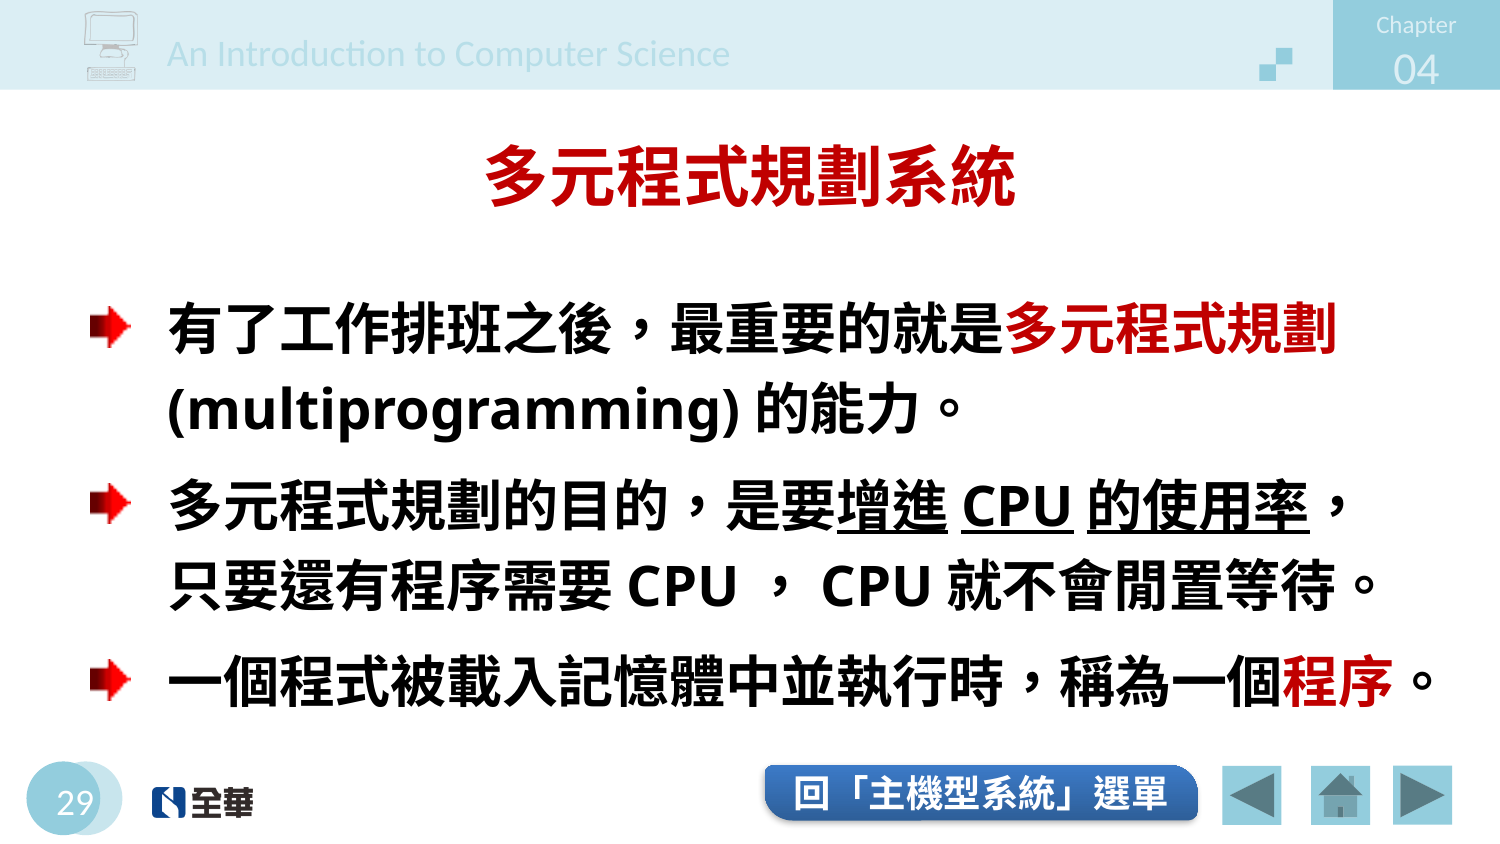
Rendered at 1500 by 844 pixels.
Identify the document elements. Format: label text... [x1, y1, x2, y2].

picture [152, 787, 253, 818]
picture [84, 11, 138, 81]
list 有了工作排班之後，最重要的就是多元程式規劃(multiprogramming)的能力。 多元程式規劃的目的，是要增進CPU的使用率，只要還有程序需要CPU，CPU就不會閒置等待。 一個程式被載入記憶體中並執行時，稱為一個程序。 [75, 272, 1425, 754]
picture [90, 659, 131, 701]
title 多元程式規劃系統 [75, 104, 1425, 245]
text_box 回「主機型系統」選單 [764, 765, 1198, 821]
picture [90, 306, 131, 348]
picture [90, 483, 131, 524]
